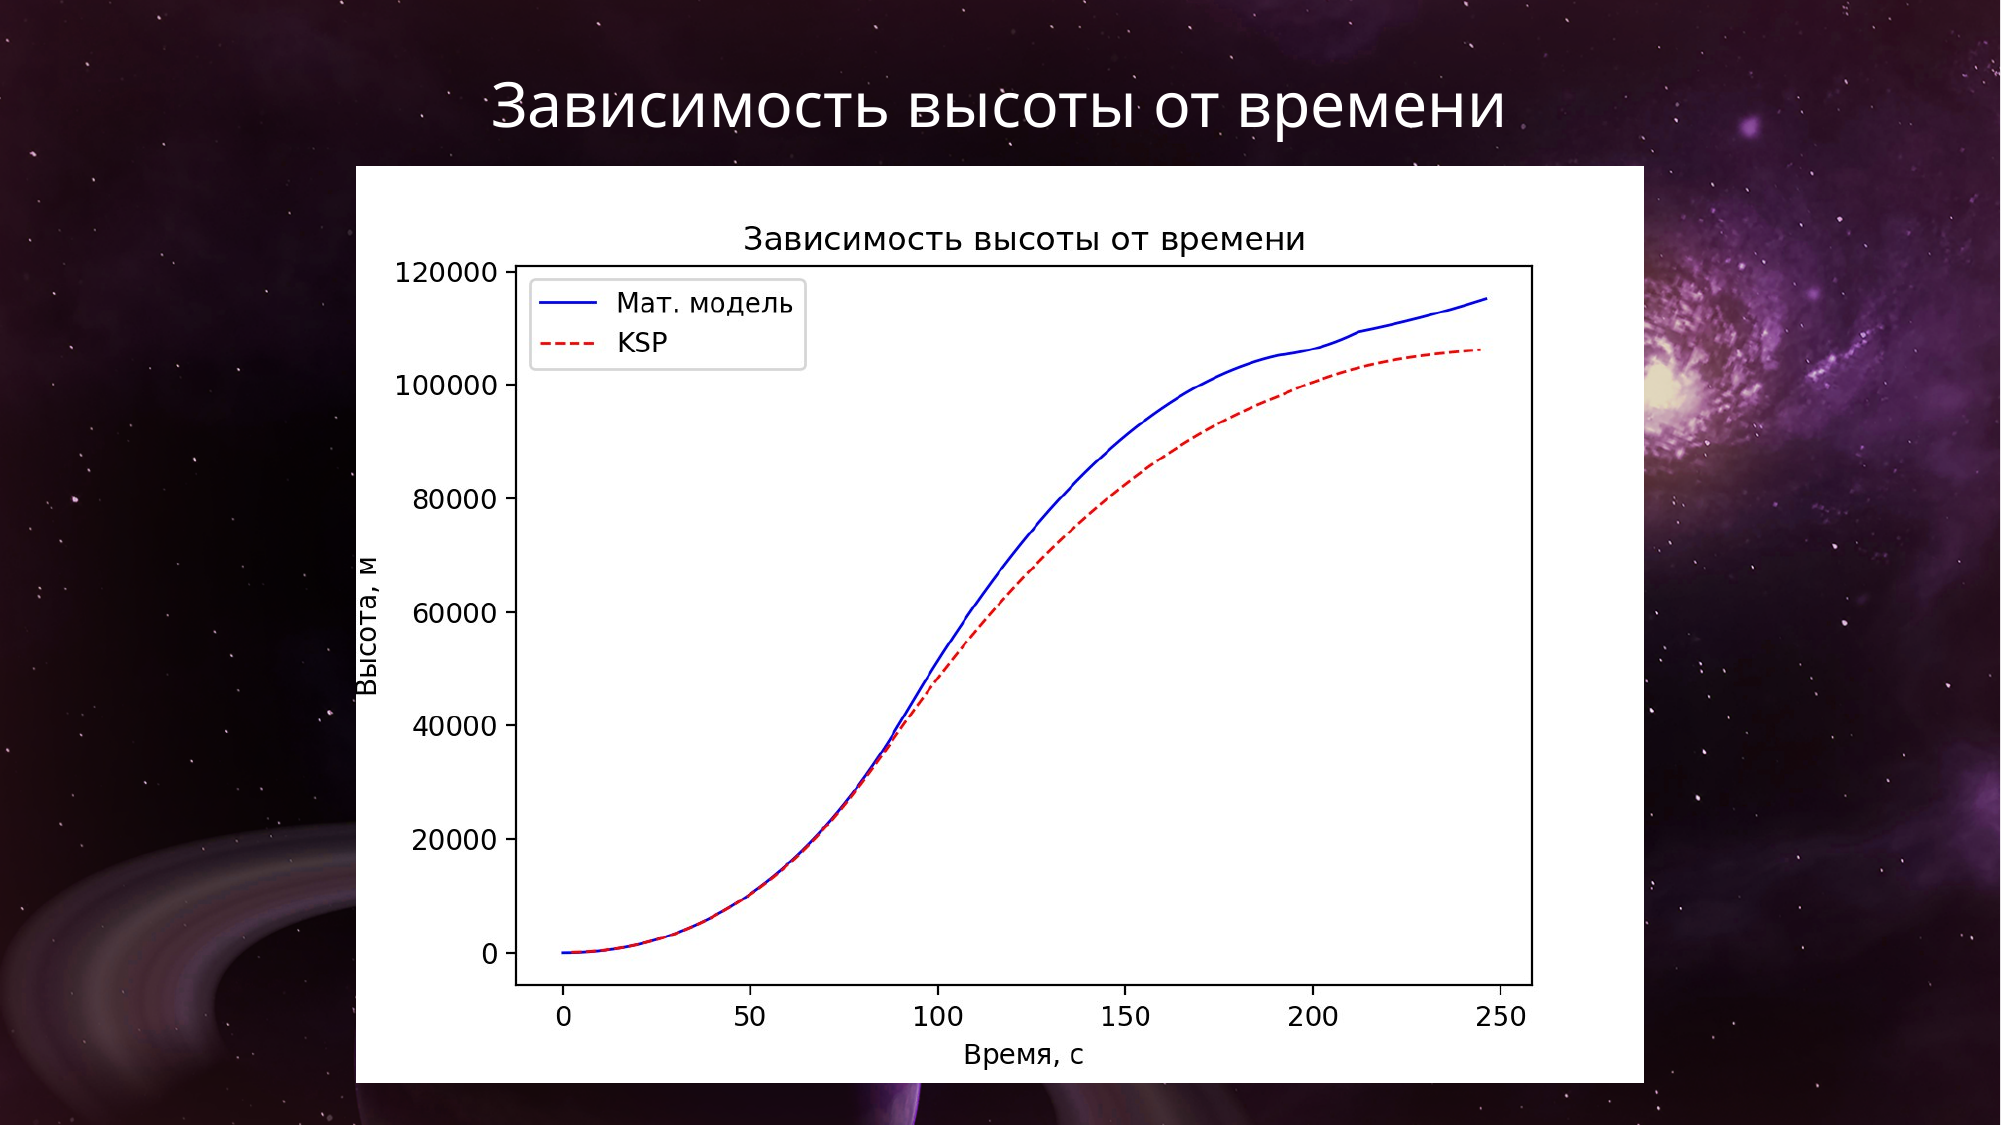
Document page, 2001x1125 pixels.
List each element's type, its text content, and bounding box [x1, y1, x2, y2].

picture [0, 0, 2001, 1125]
title Зависимость высоты от времени [476, 49, 1524, 165]
